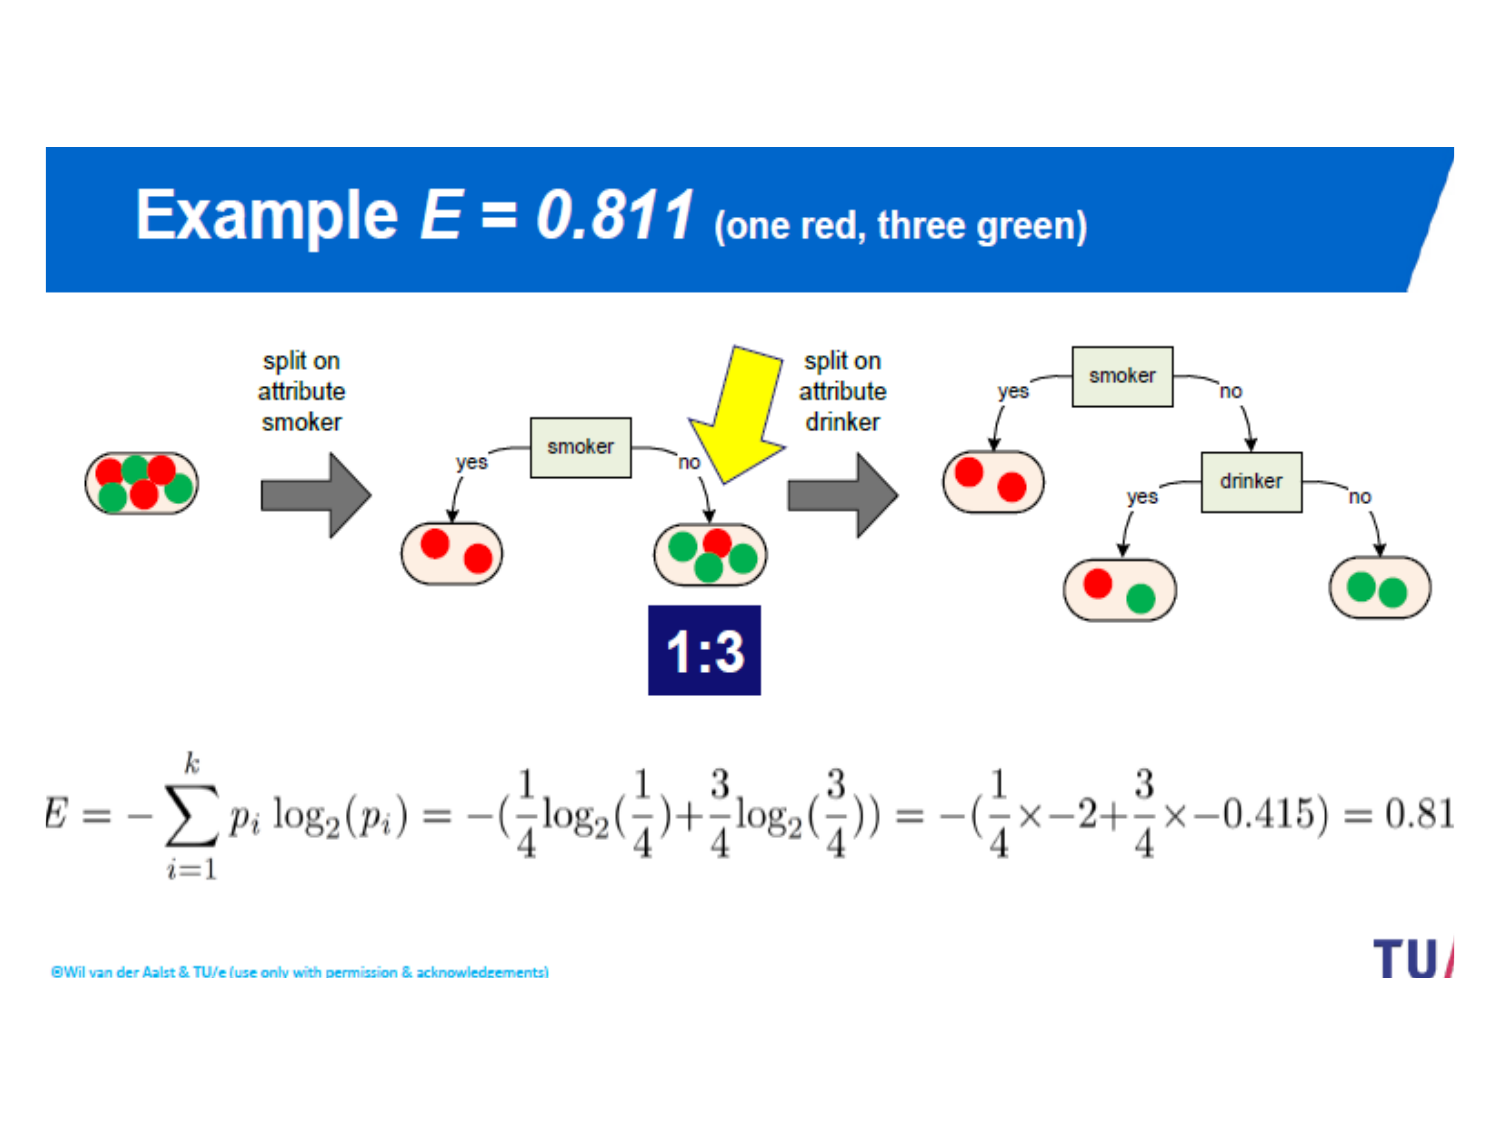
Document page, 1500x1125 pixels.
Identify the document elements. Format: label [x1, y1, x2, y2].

picture [45, 146, 1455, 979]
